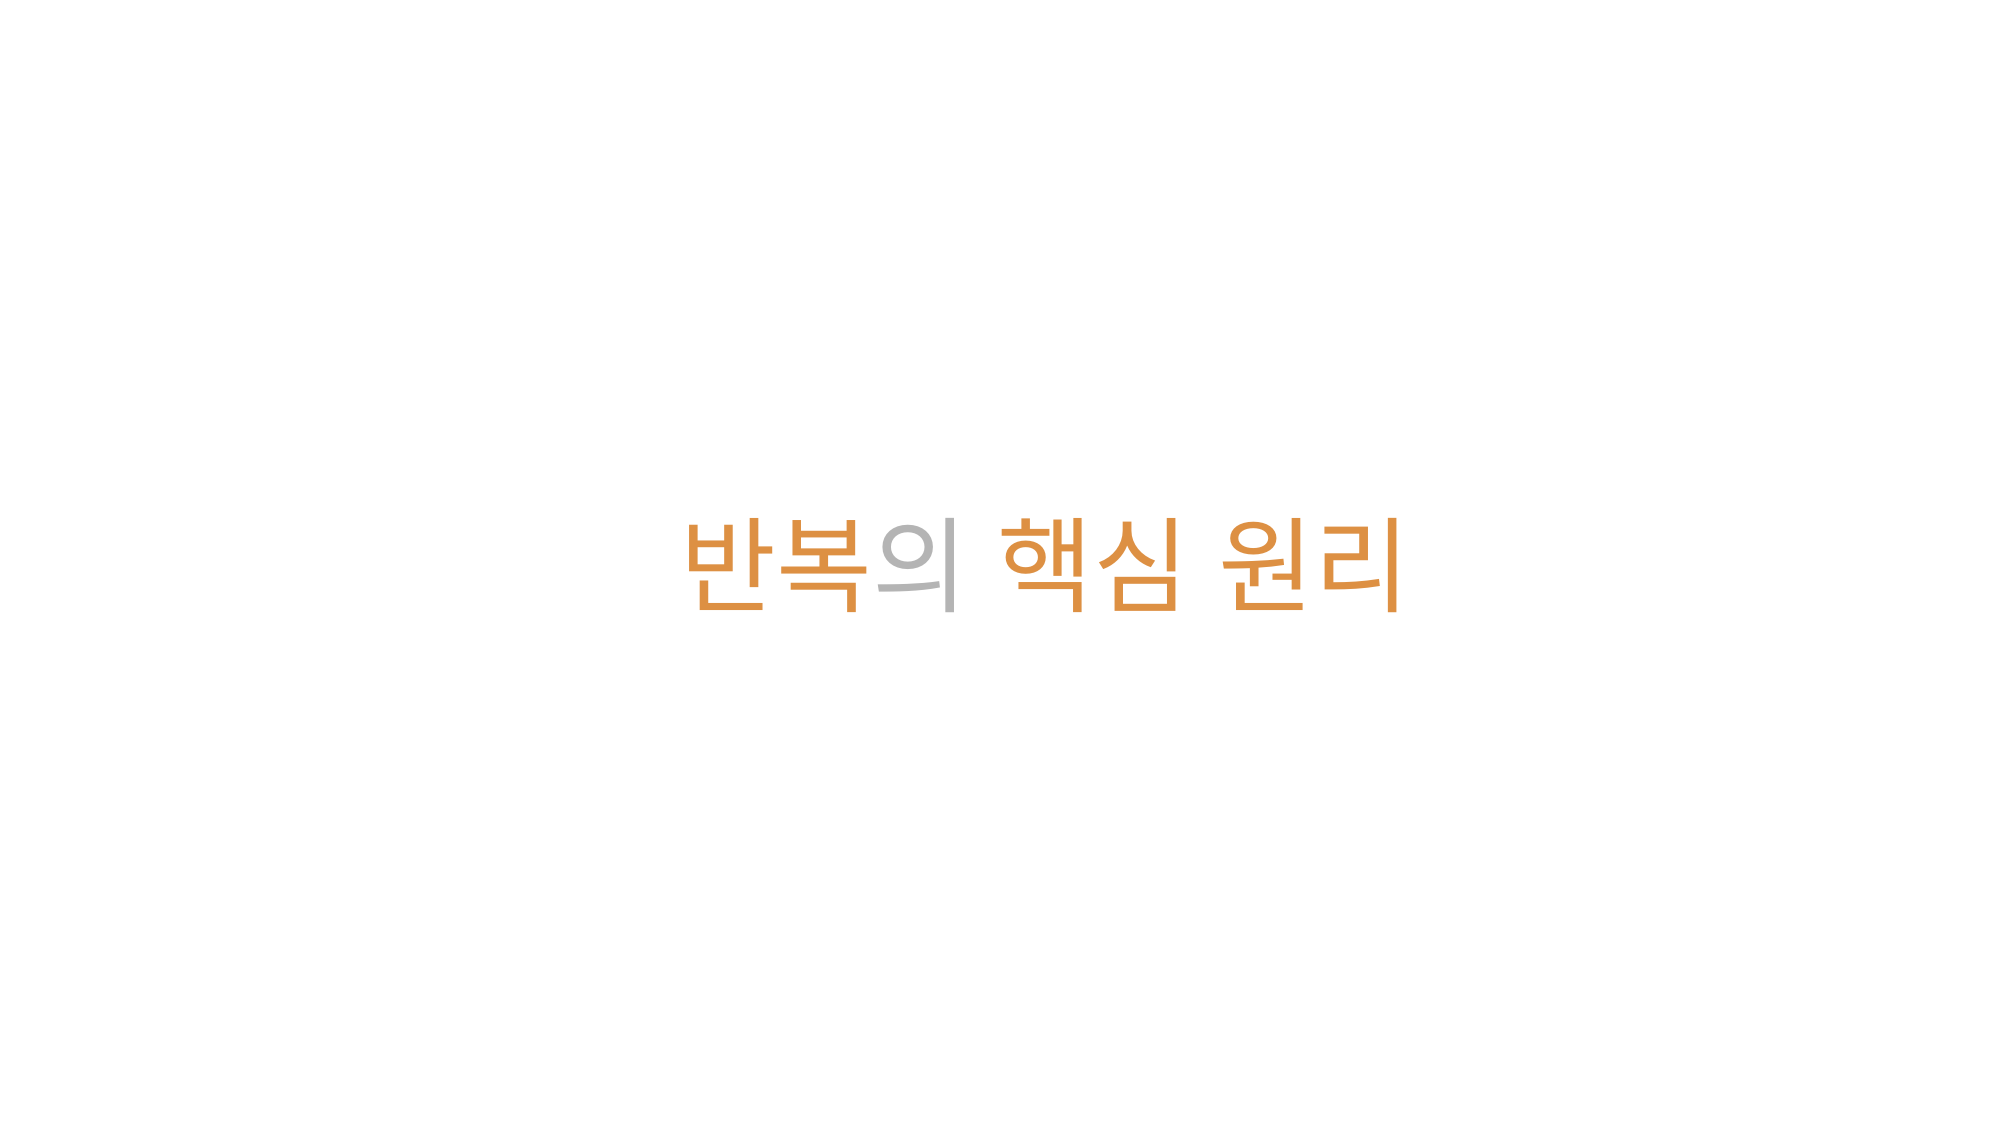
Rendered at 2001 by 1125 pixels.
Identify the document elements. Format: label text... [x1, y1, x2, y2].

text_box 반복의 핵심 원리 [677, 496, 1415, 628]
